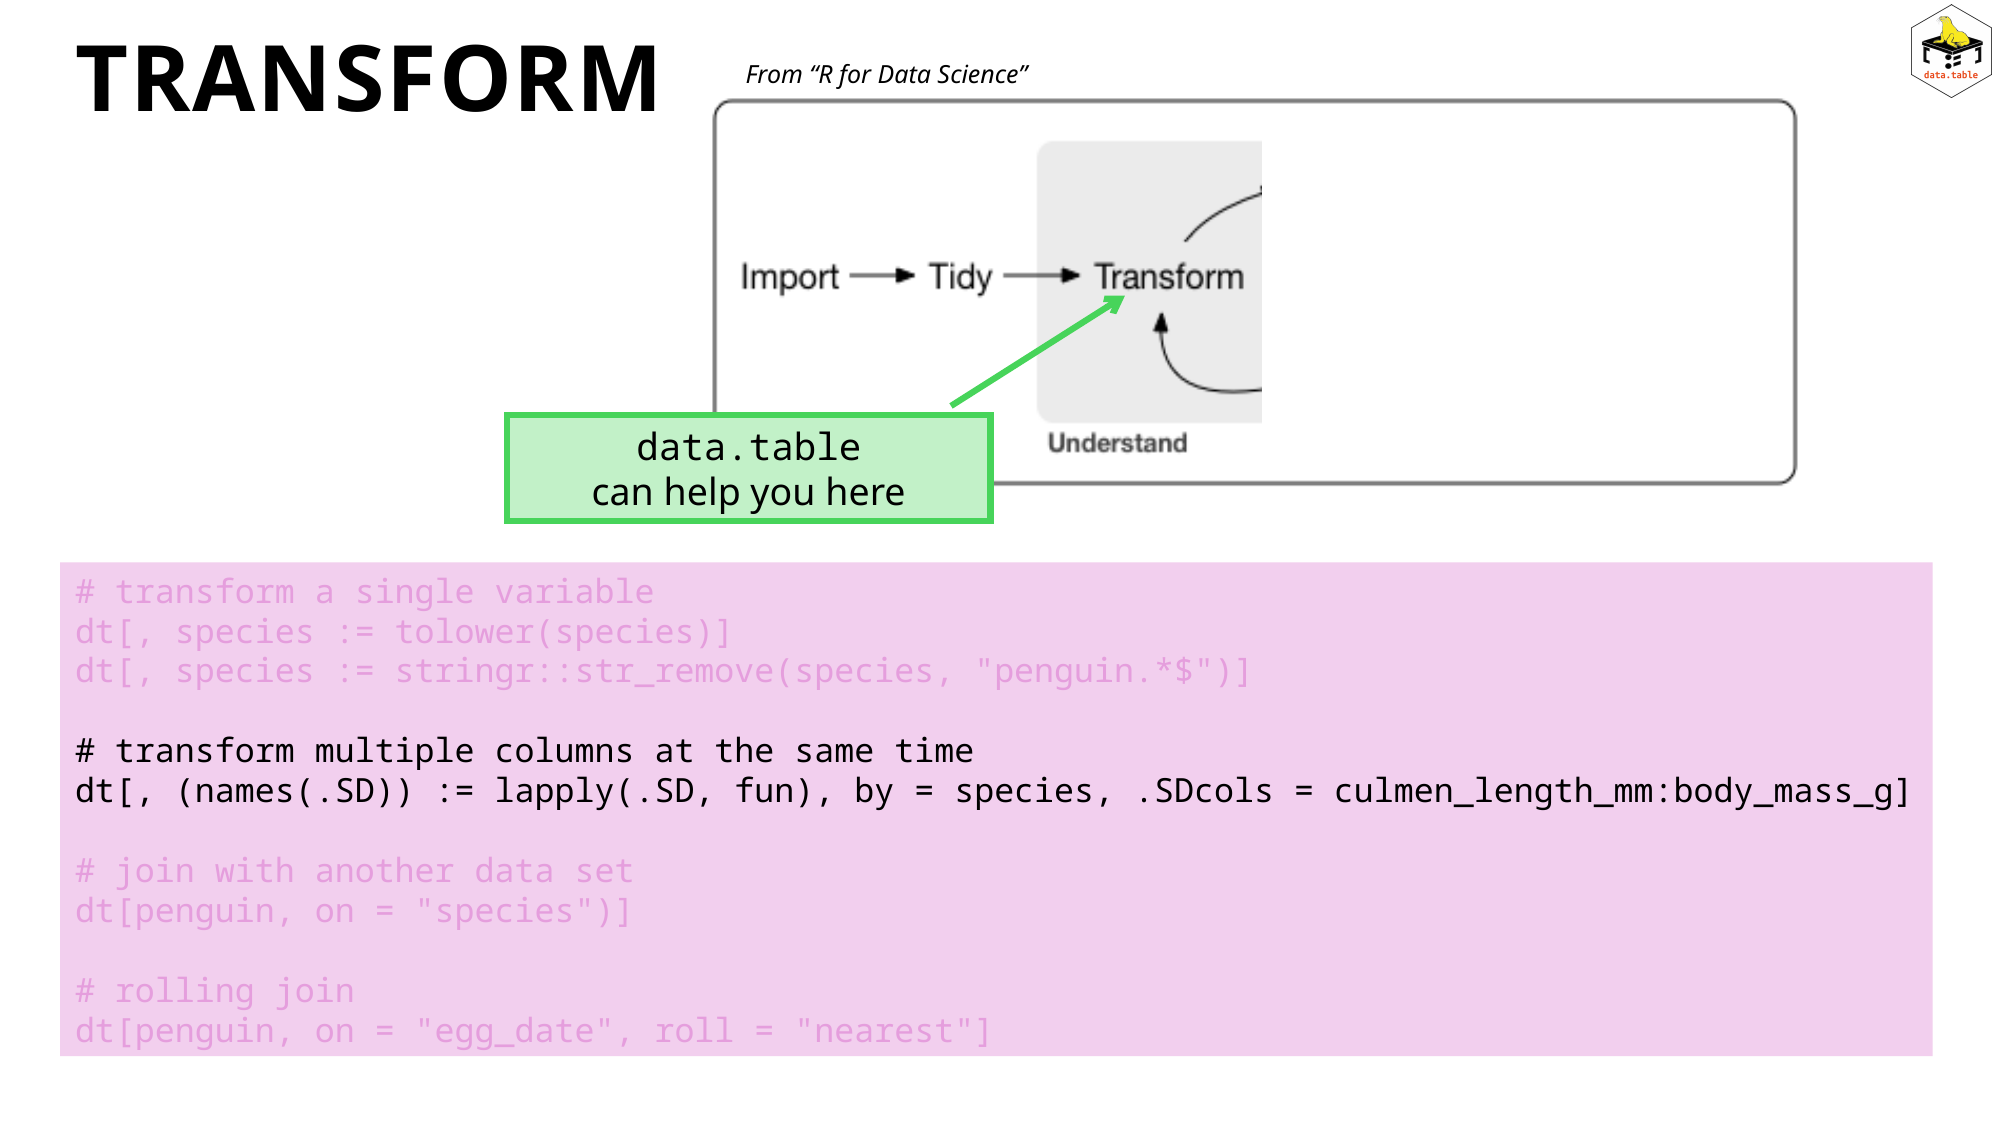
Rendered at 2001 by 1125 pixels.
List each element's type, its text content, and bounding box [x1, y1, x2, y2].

picture [1910, 4, 1992, 99]
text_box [950, 295, 1126, 407]
text_box Transform [60, 31, 1739, 213]
text_box data.table can help you here [506, 413, 992, 523]
text_box # transform a single variable dt[, species := tolower(species)] dt[, species := stringr::str_remove(species, "penguin.*$")] # transform multiple columns at the same time dt[, (names(.SD)) := lapply(.SD, fun), by = species, .SDcols = culmen_length_mm:body_mass_g] # join with another data set dt[penguin, on = "species")] # rolling join dt[penguin, on = "egg_date", roll = "nearest"] [60, 562, 1933, 1057]
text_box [711, 51, 1801, 522]
